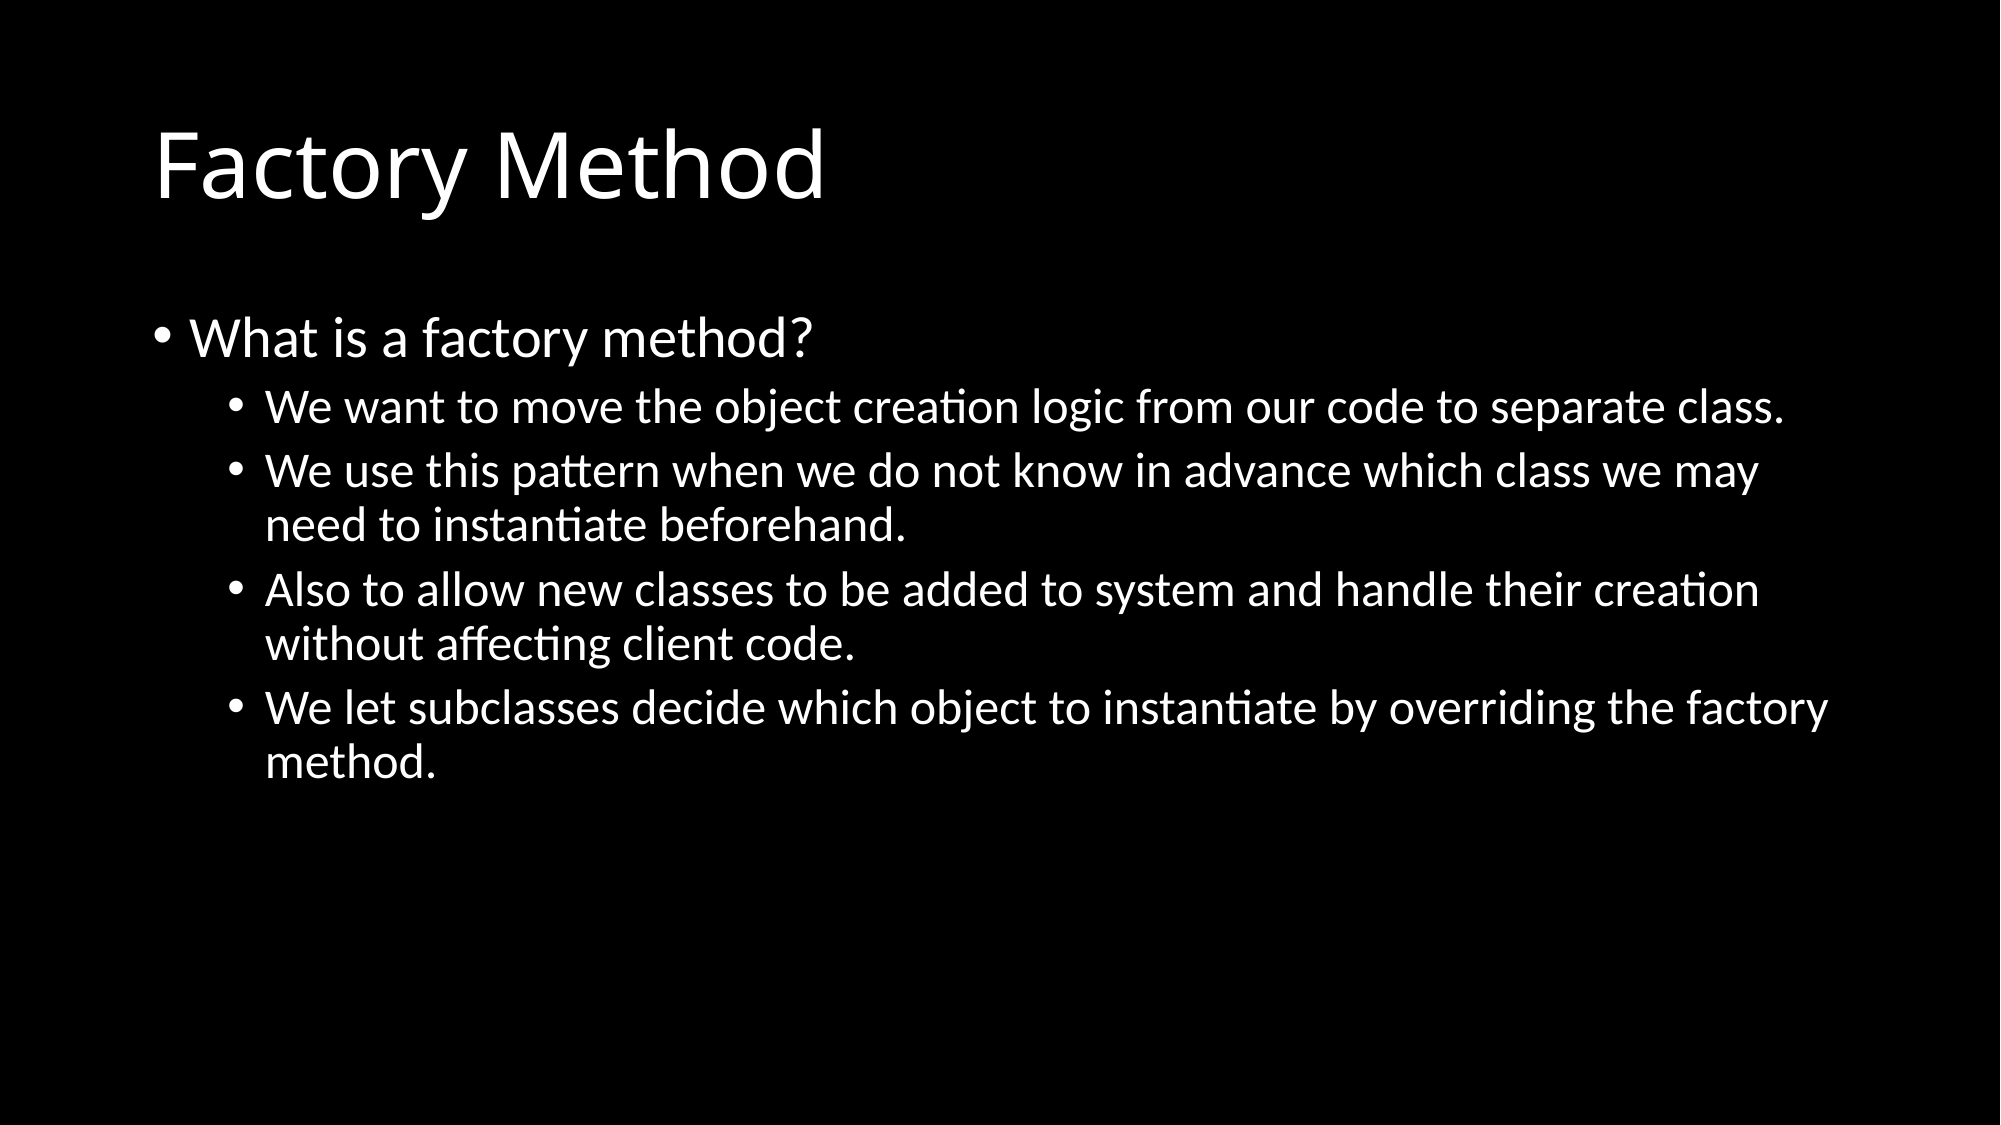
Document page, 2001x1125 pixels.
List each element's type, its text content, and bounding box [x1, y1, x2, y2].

list What is a factory method? We want to move the object creation logic from our code to separate class. We use this pattern when we do not know in advance which class we may need to instantiate beforehand. Also to allow new classes to be added to system and handle their creation without affecting client code. We let subclasses decide which object to instantiate by overriding the factory method. [137, 299, 1863, 1014]
title Factory Method [137, 59, 1863, 278]
